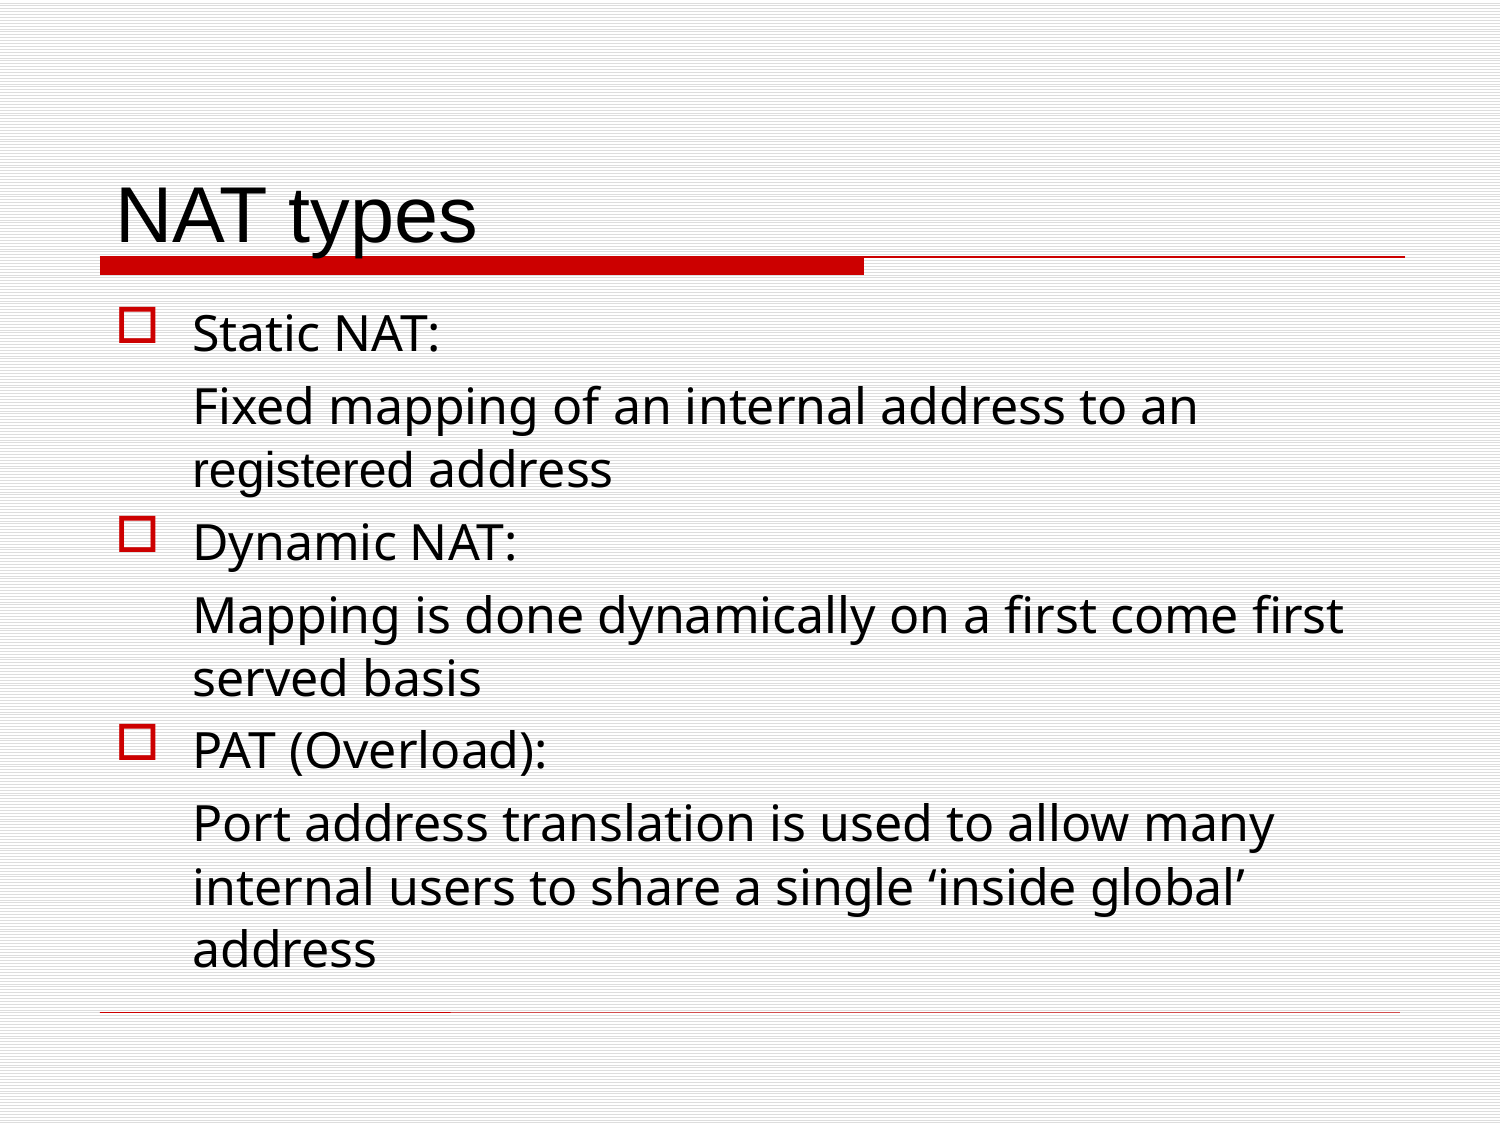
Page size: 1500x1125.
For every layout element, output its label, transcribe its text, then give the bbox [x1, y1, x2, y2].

list Static NAT: Fixed mapping of an internal address to an registered address Dynamic NAT: Mapping is done dynamically on a first come first served basis PAT (Overload): Port address translation is used to allow many internal users to share a single ‘inside global’ address [100, 290, 1450, 1004]
title NAT types [100, 78, 1379, 266]
